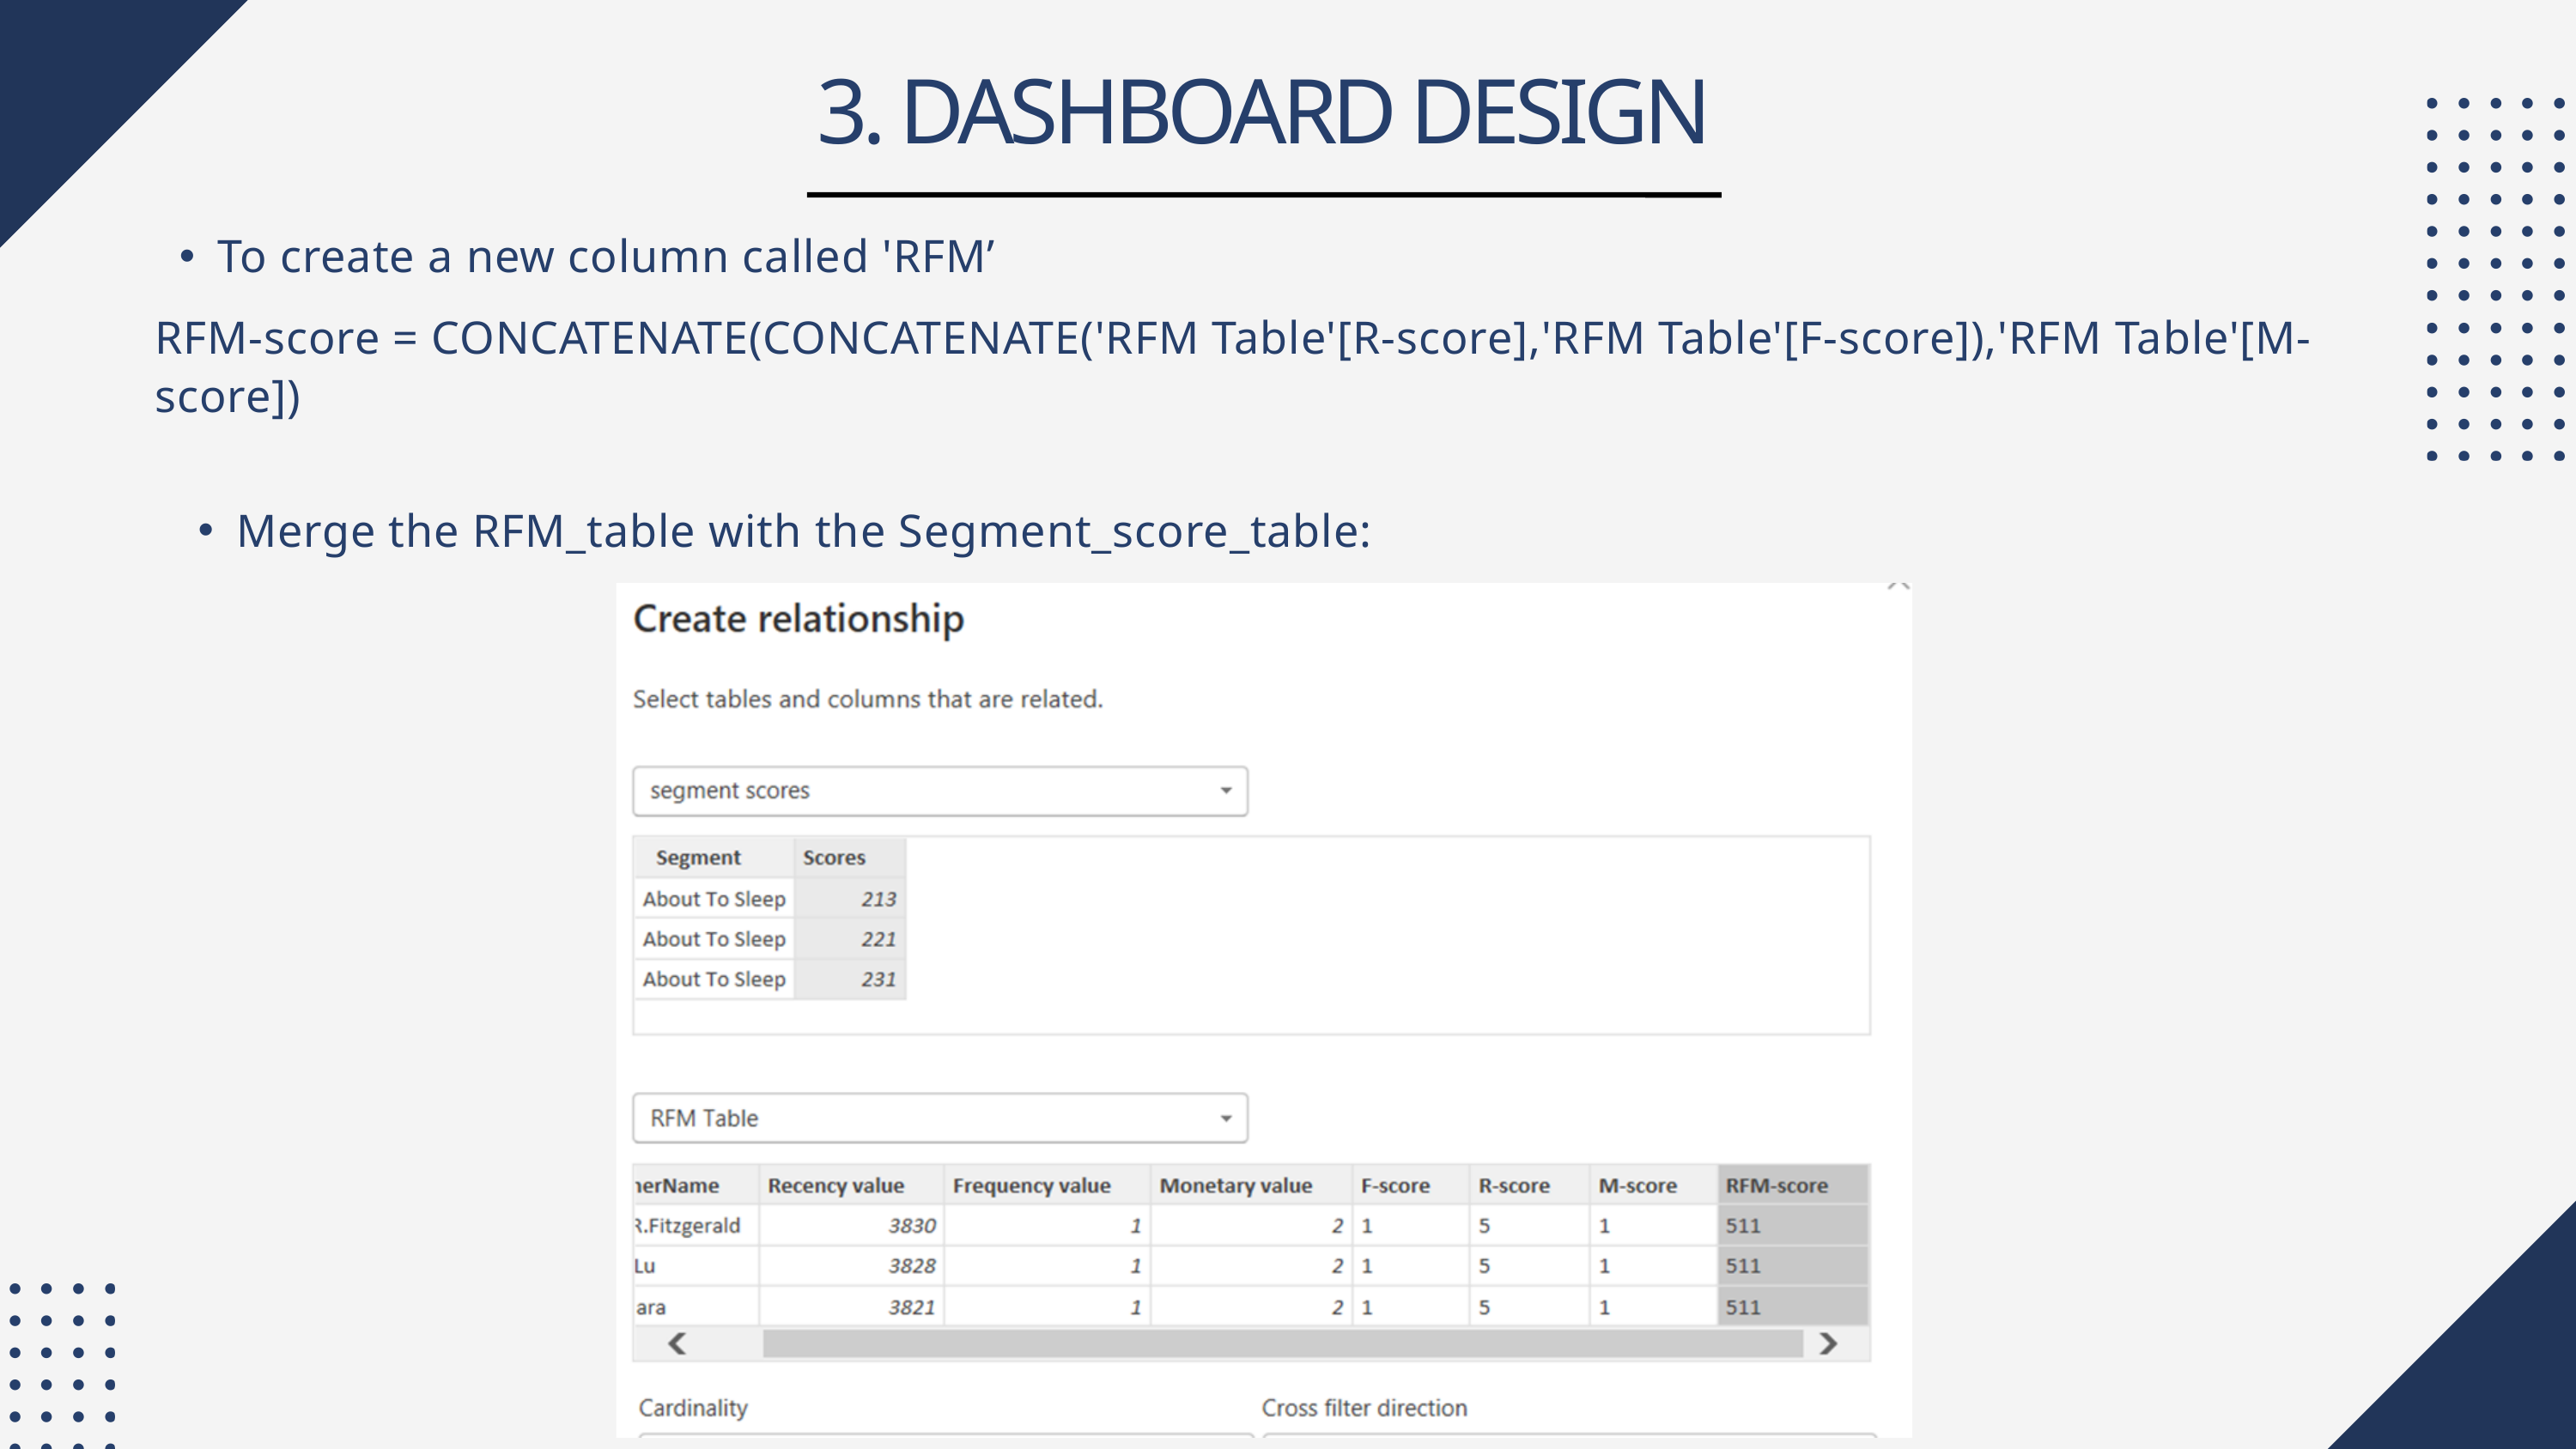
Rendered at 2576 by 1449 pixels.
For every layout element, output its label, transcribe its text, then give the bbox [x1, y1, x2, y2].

text_box [0, 1283, 115, 1449]
text_box Merge the RFM_table with the Segment_score_table: [88, 497, 1447, 556]
text_box [616, 583, 1913, 1438]
text_box 3. DASHBOARD DESIGN [513, 73, 2016, 161]
text_box To create a new column called 'RFM’ [88, 223, 1050, 282]
text_box [0, 0, 248, 248]
text_box [2327, 1200, 2576, 1449]
text_box RFM-score = CONCATENATE(CONCATENATE('RFM Table'[R-score],'RFM Table'[F-score]),'RFM Table'[M-score]) [155, 305, 2374, 421]
text_box [2427, 98, 2576, 461]
